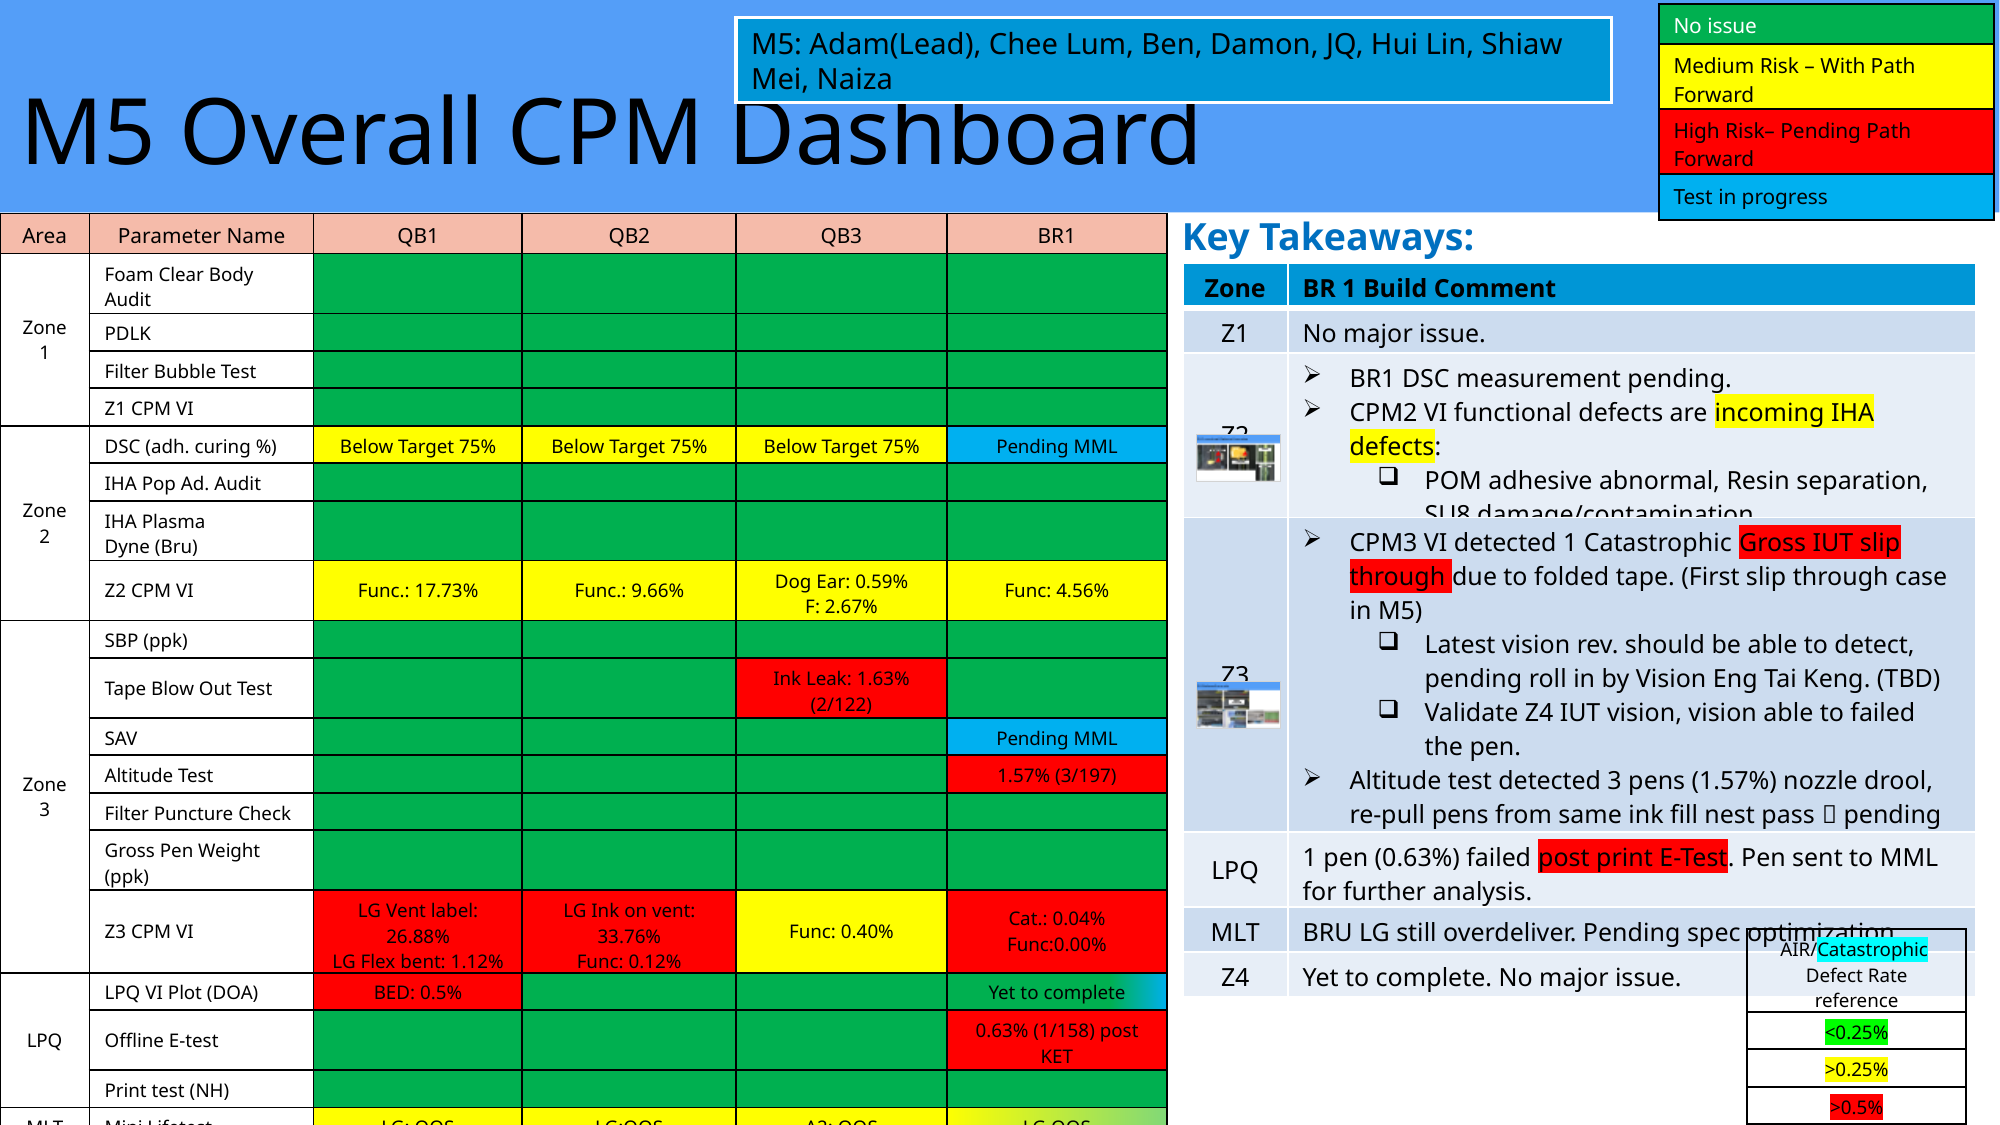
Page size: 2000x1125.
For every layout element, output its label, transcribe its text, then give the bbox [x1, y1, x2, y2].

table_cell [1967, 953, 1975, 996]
table_cell Yet to complete. No major issue. [1289, 953, 1746, 996]
table_cell Cat.: 0.04% Func:0.00% [948, 891, 1166, 972]
table_cell Offline E-test [90, 1011, 313, 1069]
table_cell BR1 DSC measurement pending. CPM2 VI functional defects are incoming IHA defects: POM adhesive abnormal, Resin separation, SU8 damage/contamination [1289, 354, 1975, 517]
table_cell Below Target 75% [737, 427, 946, 462]
table_header Area [1, 214, 89, 253]
table_header BR1 [948, 214, 1166, 253]
table_cell A2: OOS [737, 1108, 946, 1125]
table_cell Altitude Test [90, 756, 313, 792]
table_cell [737, 1011, 946, 1069]
table_cell LPQ VI Plot (DOA) [90, 974, 313, 1009]
table_cell [737, 974, 946, 1009]
table_cell [737, 352, 946, 387]
table_cell CPM3 VI detected 1 Catastrophic Gross IUT slip through due to folded tape. (First slip through case in M5) Latest vision rev. should be able to detect, pending roll in by Vision Eng Tai Keng. (TBD) Validate Z4 IUT vision, vision able to failed the pen. Altitude test detected 3 pens (1.57%) nozzle drool, re-pull pens from same ink fill nest pass  pending SAV to confirm. [1289, 518, 1975, 831]
text_box M5: Adam(Lead), Chee Lum, Ben, Damon, JQ, Hui Lin, Shiaw Mei, Naiza [734, 16, 1613, 104]
table_cell [948, 621, 1166, 657]
table_cell [948, 389, 1166, 425]
table_cell [948, 254, 1166, 313]
table_header QB1 [314, 214, 521, 253]
table_cell BRU LG still overdeliver. Pending spec optimization. [1289, 908, 1975, 951]
table_cell [948, 352, 1166, 387]
table_cell BED: 0.5% [314, 974, 521, 1009]
table_cell Mini Lifetest [90, 1108, 313, 1125]
table_cell [523, 659, 735, 717]
table_cell [523, 974, 735, 1009]
table_cell [314, 254, 521, 313]
table_cell [948, 831, 1166, 889]
table_cell [948, 502, 1166, 560]
table_cell [737, 502, 946, 560]
text_box Key Takeaways: [1167, 205, 1687, 266]
table_cell Z3 [1184, 518, 1287, 831]
table_cell Print test (NH) [90, 1071, 313, 1107]
table_cell LPQ [1184, 833, 1287, 906]
table_cell [948, 464, 1166, 500]
table_header Parameter Name [90, 214, 313, 253]
table_cell LG:OOS [523, 1108, 735, 1125]
table_cell Gross Pen Weight (ppk) [90, 831, 313, 889]
table_cell [737, 794, 946, 829]
table_cell [523, 719, 735, 754]
table_cell Func.: 9.66% [523, 561, 735, 620]
table_cell [314, 502, 521, 560]
picture [1197, 435, 1280, 481]
table_cell Zone 1 [1, 254, 89, 425]
table_cell [948, 659, 1166, 717]
table_cell [314, 464, 521, 500]
table_cell Filter Puncture Check [90, 794, 313, 829]
table_cell LPQ [1, 974, 89, 1107]
table_cell [737, 621, 946, 657]
table_cell Below Target 75% [523, 427, 735, 462]
table_cell [314, 719, 521, 754]
table_cell [314, 831, 521, 889]
picture [1197, 682, 1280, 728]
table_cell [737, 389, 946, 425]
table_header QB2 [523, 214, 735, 253]
table_header No issue [1660, 5, 1993, 43]
table_cell [948, 1071, 1166, 1107]
table_cell [737, 1071, 946, 1107]
table_cell [314, 352, 521, 387]
table_header BR 1 Build Comment [1289, 264, 1975, 305]
table_cell [948, 794, 1166, 829]
table_cell LG Vent label: 26.88% LG Flex bent: 1.12% [314, 891, 521, 972]
table_cell [737, 756, 946, 792]
table_cell Yet to complete [948, 974, 1166, 1009]
table_cell >0.5% [1748, 1088, 1965, 1123]
table_cell Z4 [1184, 953, 1287, 996]
table_cell PDLK [90, 314, 313, 350]
table_cell Func: 0.40% [737, 891, 946, 972]
table_cell [523, 314, 735, 350]
table_cell Z3 CPM VI [90, 891, 313, 972]
table_cell 0.63% (1/158) post KET [948, 1011, 1166, 1069]
table_cell Foam Clear Body Audit [90, 254, 313, 313]
table_cell MLT [1184, 908, 1287, 951]
table_cell >0.25% [1748, 1050, 1965, 1086]
table_cell Z1 [1184, 311, 1287, 352]
table_cell Z1 CPM VI [90, 389, 313, 425]
table_cell [737, 464, 946, 500]
table_cell Zone 2 [1, 427, 89, 620]
table_cell Medium Risk – With Path Forward [1660, 45, 1993, 108]
table_cell SAV [90, 719, 313, 754]
table_cell [523, 756, 735, 792]
table_cell [523, 794, 735, 829]
table_cell [314, 389, 521, 425]
table_cell [314, 794, 521, 829]
table_cell [314, 659, 521, 717]
table_cell Below Target 75% [314, 427, 521, 462]
table_cell [523, 254, 735, 313]
table_cell LG OOS [948, 1108, 1166, 1125]
table_cell Func: 4.56% [948, 561, 1166, 620]
table_cell [314, 1011, 521, 1069]
table_cell [314, 756, 521, 792]
table_cell Func.: 17.73% [314, 561, 521, 620]
table_cell IHA Plasma Dyne (Bru) [90, 502, 313, 560]
table_cell [737, 831, 946, 889]
table_cell [523, 389, 735, 425]
table_cell [523, 464, 735, 500]
table_header Zone [1184, 264, 1287, 305]
table_cell LG Ink on vent: 33.76% Func: 0.12% [523, 891, 735, 972]
table_cell [314, 1071, 521, 1107]
table_cell High Risk– Pending Path Forward [1660, 110, 1993, 173]
table_cell [523, 352, 735, 387]
table_cell [523, 1011, 735, 1069]
table_cell No major issue. [1289, 311, 1975, 352]
table_cell <0.25% [1748, 1013, 1965, 1048]
table_cell [737, 314, 946, 350]
table_cell [523, 831, 735, 889]
table_header AIR/Catastrophic Defect Rate reference [1748, 930, 1965, 1011]
table_cell LG: OOS [314, 1108, 521, 1125]
table_cell [523, 1071, 735, 1107]
table_cell [737, 719, 946, 754]
table_cell [314, 621, 521, 657]
table_cell [948, 314, 1166, 350]
table_cell Ink Leak: 1.63% (2/122) [737, 659, 946, 717]
title M5 Overall CPM Dashboard [20, 87, 1575, 187]
table_cell Z2 CPM VI [90, 561, 313, 620]
table_cell Test in progress [1660, 175, 1993, 219]
table_cell 1 pen (0.63%) failed post print E-Test. Pen sent to MML for further analysis. [1289, 833, 1975, 906]
table_cell Z2 [1184, 354, 1287, 517]
table_cell Pending MML [948, 427, 1166, 462]
table_cell DSC (adh. curing %) [90, 427, 313, 462]
table_cell MLT [1, 1108, 89, 1125]
table_cell [737, 254, 946, 313]
table_cell Dog Ear: 0.59% F: 2.67% [737, 561, 946, 620]
table_cell Zone 3 [1, 621, 89, 972]
table_cell IHA Pop Ad. Audit [90, 464, 313, 500]
table_header QB3 [737, 214, 946, 253]
table_cell Filter Bubble Test [90, 352, 313, 387]
table_cell SBP (ppk) [90, 621, 313, 657]
table_cell 1.57% (3/197) [948, 756, 1166, 792]
table_cell Tape Blow Out Test [90, 659, 313, 717]
table_cell Pending MML [948, 719, 1166, 754]
table_cell [523, 502, 735, 560]
table_cell [523, 621, 735, 657]
table_cell [314, 314, 521, 350]
